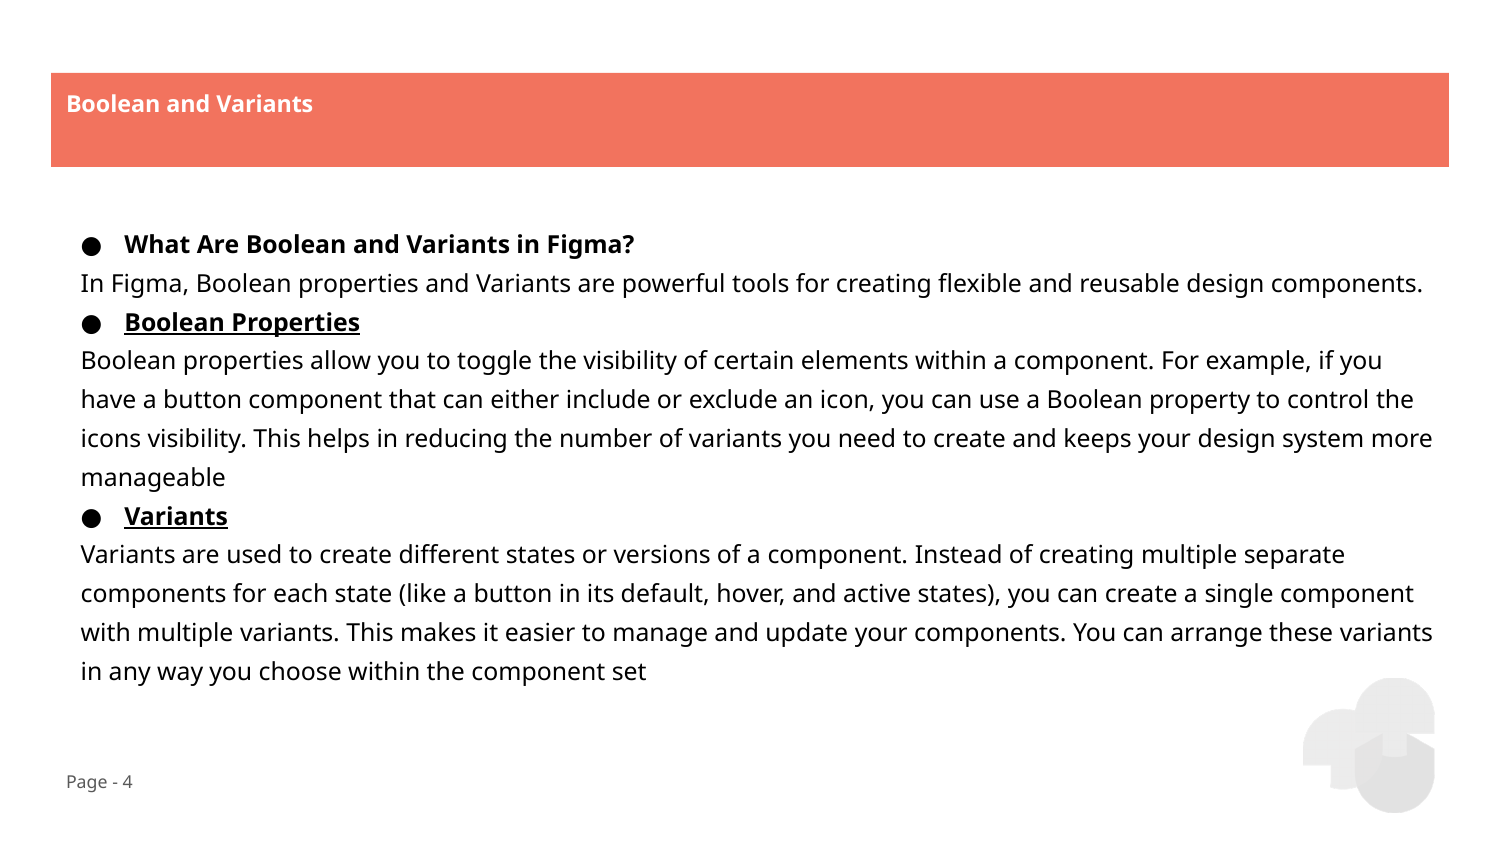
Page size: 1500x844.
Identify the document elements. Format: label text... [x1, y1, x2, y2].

slide_number Page - 4 [51, 749, 192, 814]
title Boolean and Variants [51, 72, 1449, 167]
list What Are Boolean and Variants in Figma? In Figma, Boolean properties and Variants are powerful tools for creating flexible and reusable design components. Boolean Properties Boolean properties allow you to toggle the visibility of certain elements within a component. For example, if you have a button component that can either include or exclude an icon, you can use a Boolean property to control the icons visibility. This helps in reducing the number of variants you need to create and keeps your design system more manageable Variants Variants are used to create different states or versions of a component. Instead of creating multiple separate components for each state (like a button in its default, hover, and active states), you can create a single component with multiple variants. This makes it easier to manage and update your components. You can arrange these variants in any way you choose within the component set [51, 207, 1449, 737]
